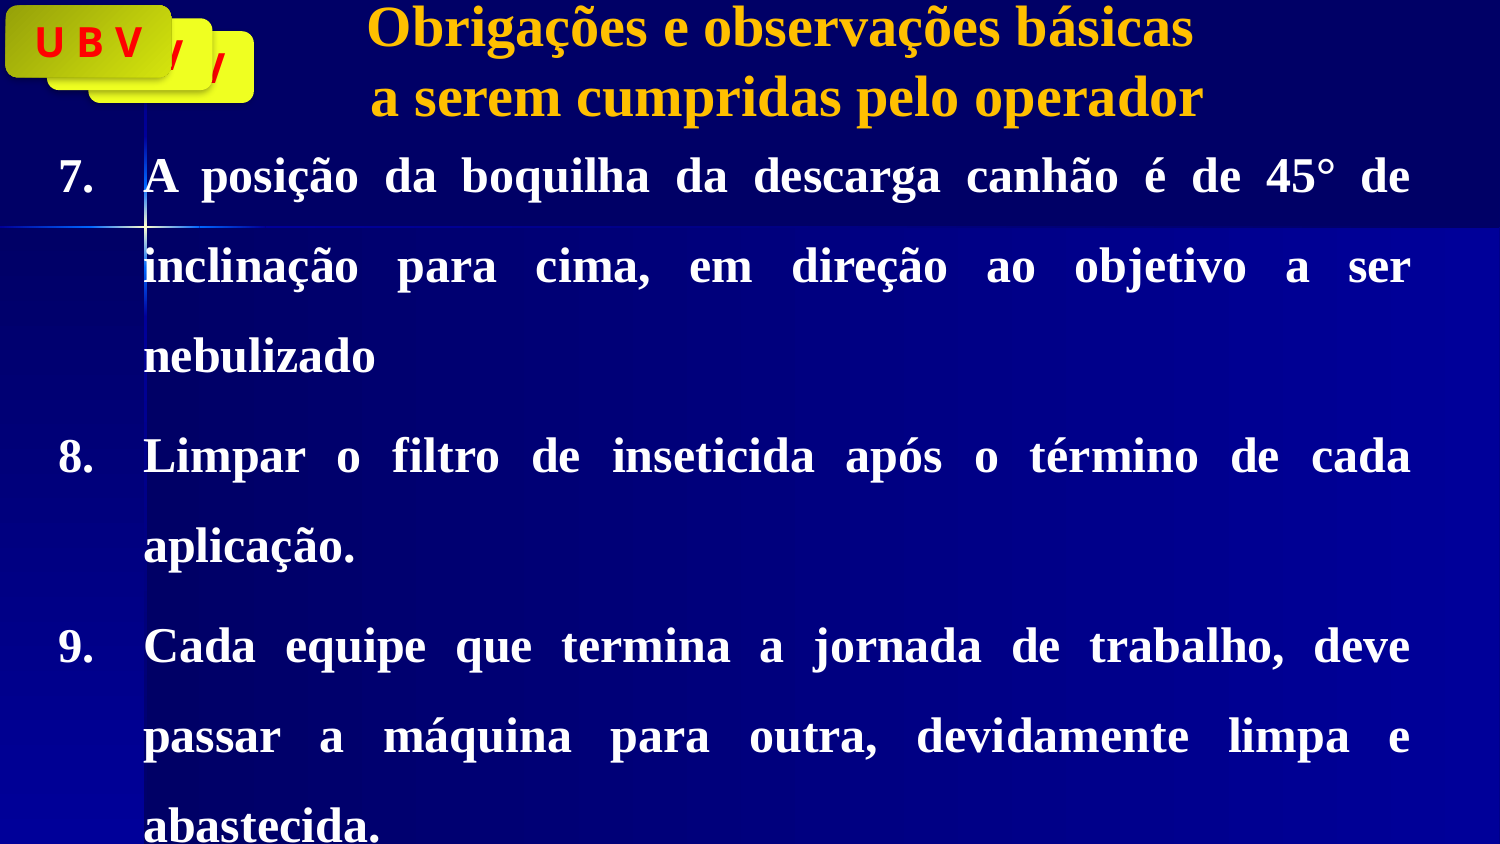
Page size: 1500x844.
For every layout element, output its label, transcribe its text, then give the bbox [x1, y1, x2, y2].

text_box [5, 5, 255, 105]
list A posição da boquilha da descarga canhão é de 45° de inclinação para cima, em direção ao objetivo a ser nebulizado Limpar o filtro de inseticida após o término de cada aplicação. Cada equipe que termina a jornada de trabalho, deve passar a máquina para outra, devidamente limpa e abastecida. [43, 105, 1428, 844]
title Obrigações e observações básicas a serem cumpridas pelo operador [81, 0, 1480, 141]
